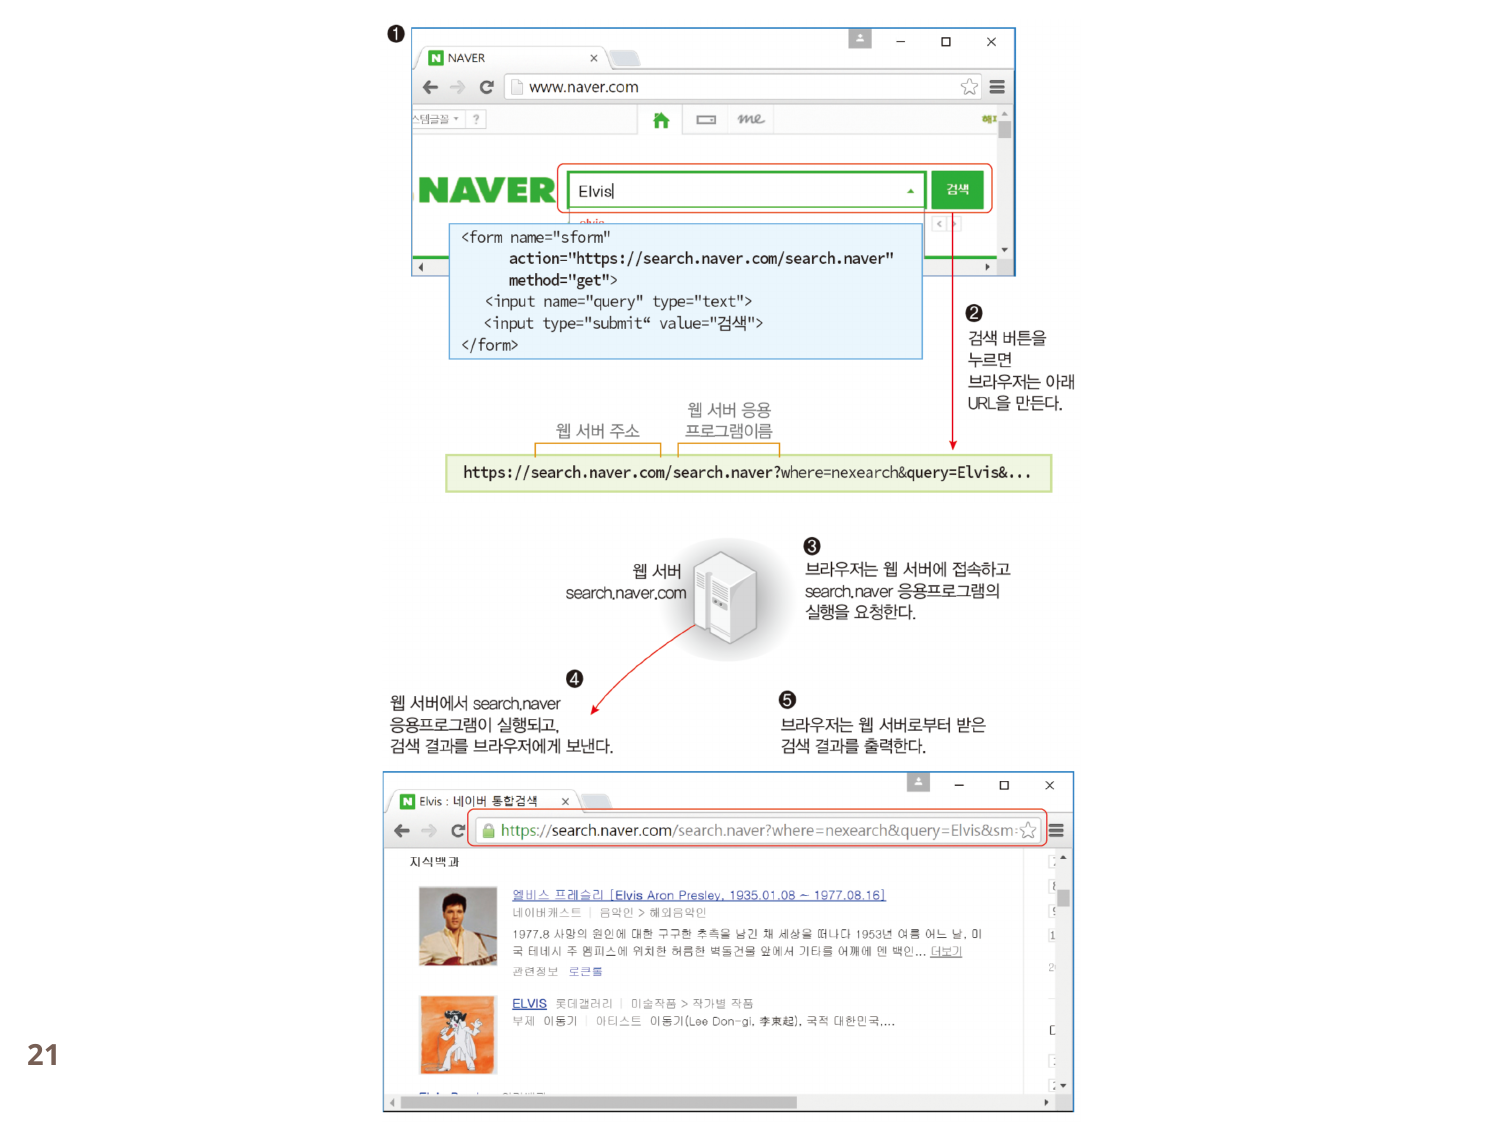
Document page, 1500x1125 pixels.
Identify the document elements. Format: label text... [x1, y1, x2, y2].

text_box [379, 18, 1081, 1122]
slide_number 21 [0, 1025, 88, 1088]
